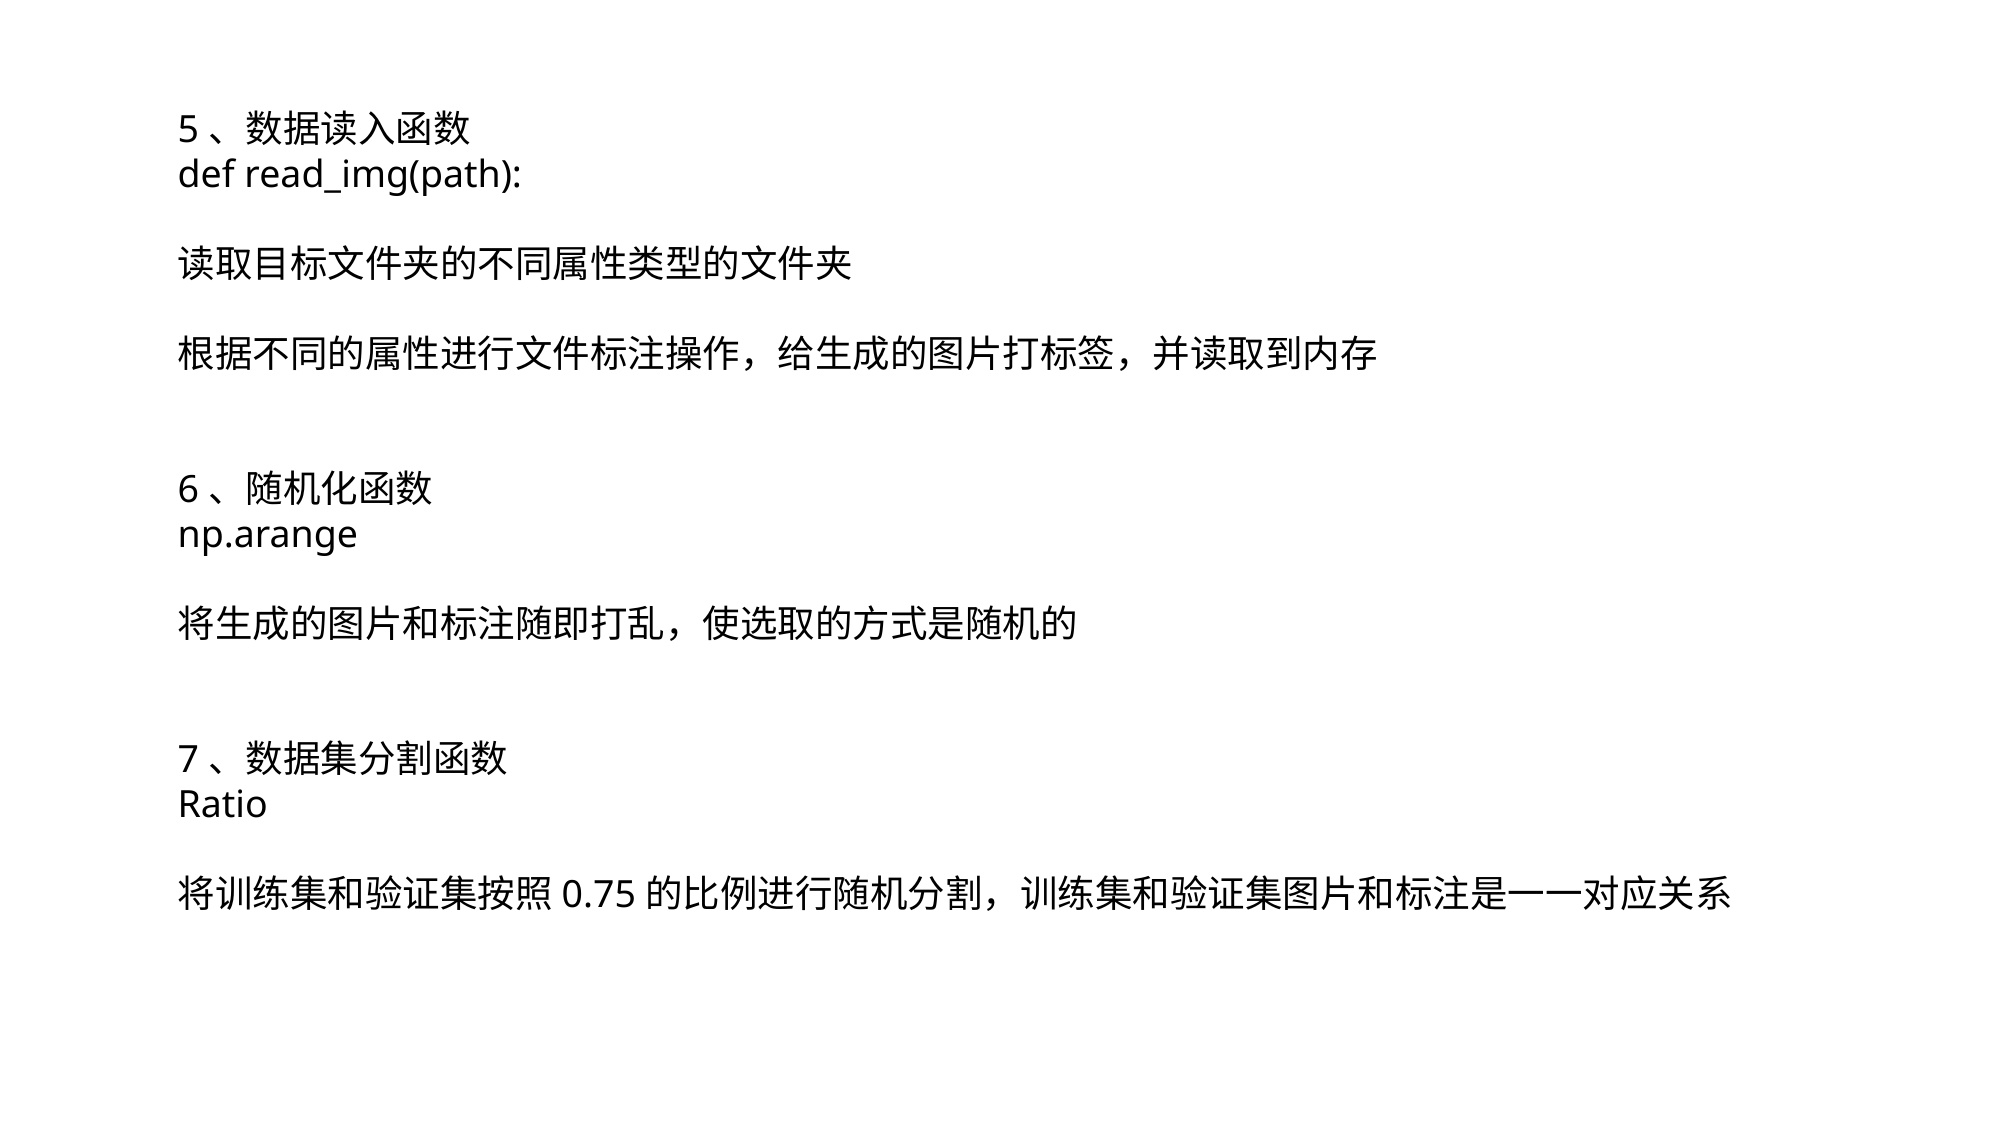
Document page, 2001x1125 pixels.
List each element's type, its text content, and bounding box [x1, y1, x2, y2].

text_box 5、数据读入函数 def read_img(path): 读取目标文件夹的不同属性类型的文件夹 根据不同的属性进行文件标注操作，给生成的图片打标签，并读取到内存 6、随机化函数 np.arange 将生成的图片和标注随即打乱，使选取的方式是随机的 7、数据集分割函数 Ratio 将训练集和验证集按照0.75的比例进行随机分割，训练集和验证集图片和标注是一一对应关系 [162, 97, 1855, 922]
